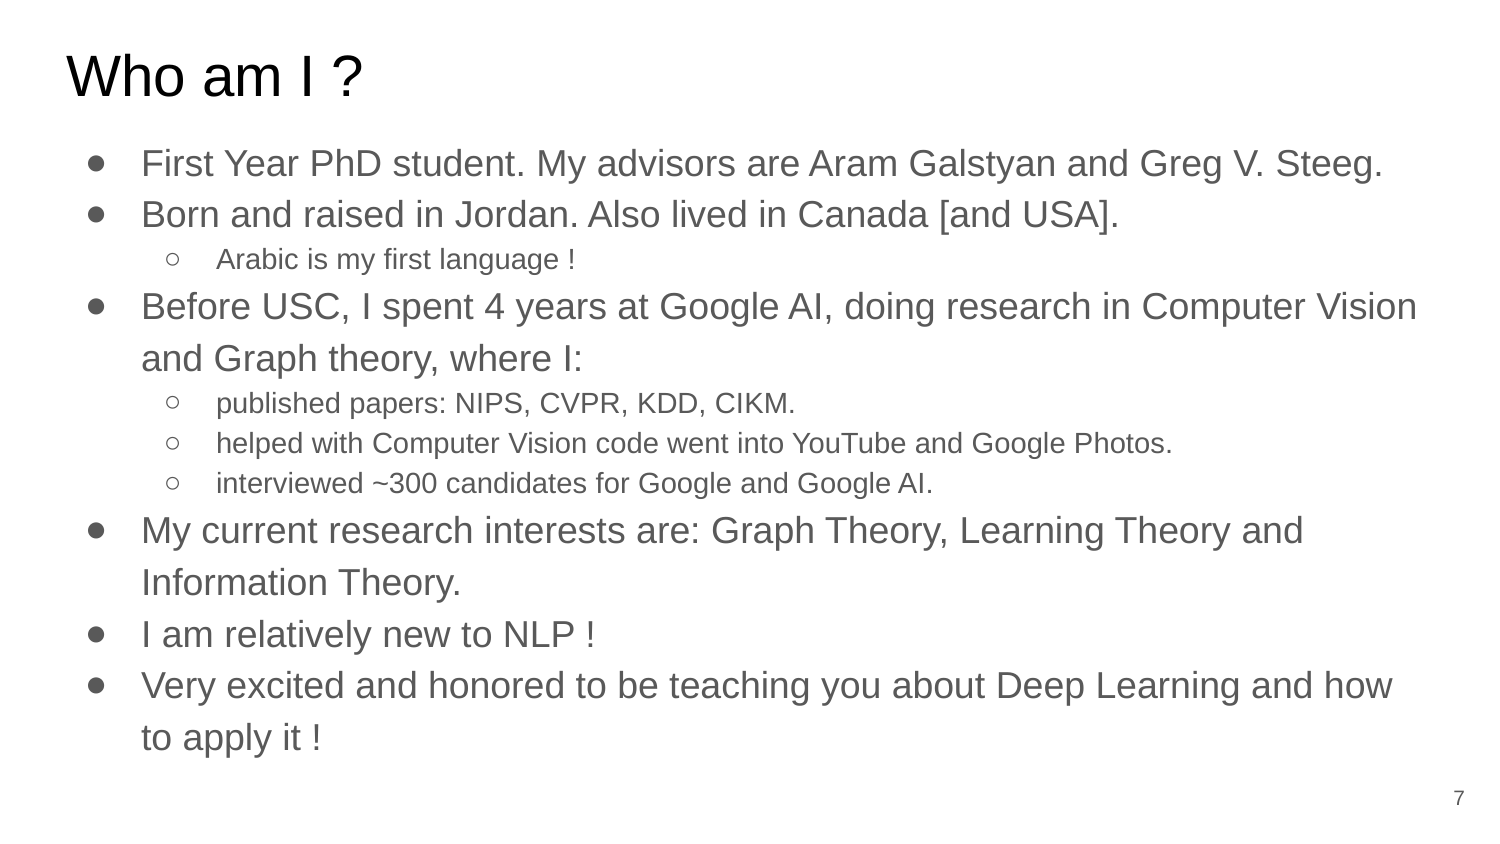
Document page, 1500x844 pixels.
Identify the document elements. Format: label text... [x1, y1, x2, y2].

title Who am I ? [51, 23, 1449, 116]
list First Year PhD student. My advisors are Aram Galstyan and Greg V. Steeg. Born and raised in Jordan. Also lived in Canada [and USA]. Arabic is my first language ! Before USC, I spent 4 years at Google AI, doing research in Computer Vision and Graph theory, where I: published papers: NIPS, CVPR, KDD, CIKM. helped with Computer Vision code went into YouTube and Google Photos. interviewed ~300 candidates for Google and Google AI. My current research interests are: Graph Theory, Learning Theory and Information Theory. I am relatively new to NLP ! Very excited and honored to be teaching you about Deep Learning and how to apply it ! [51, 116, 1449, 793]
slide_number ‹#› [1389, 764, 1480, 830]
